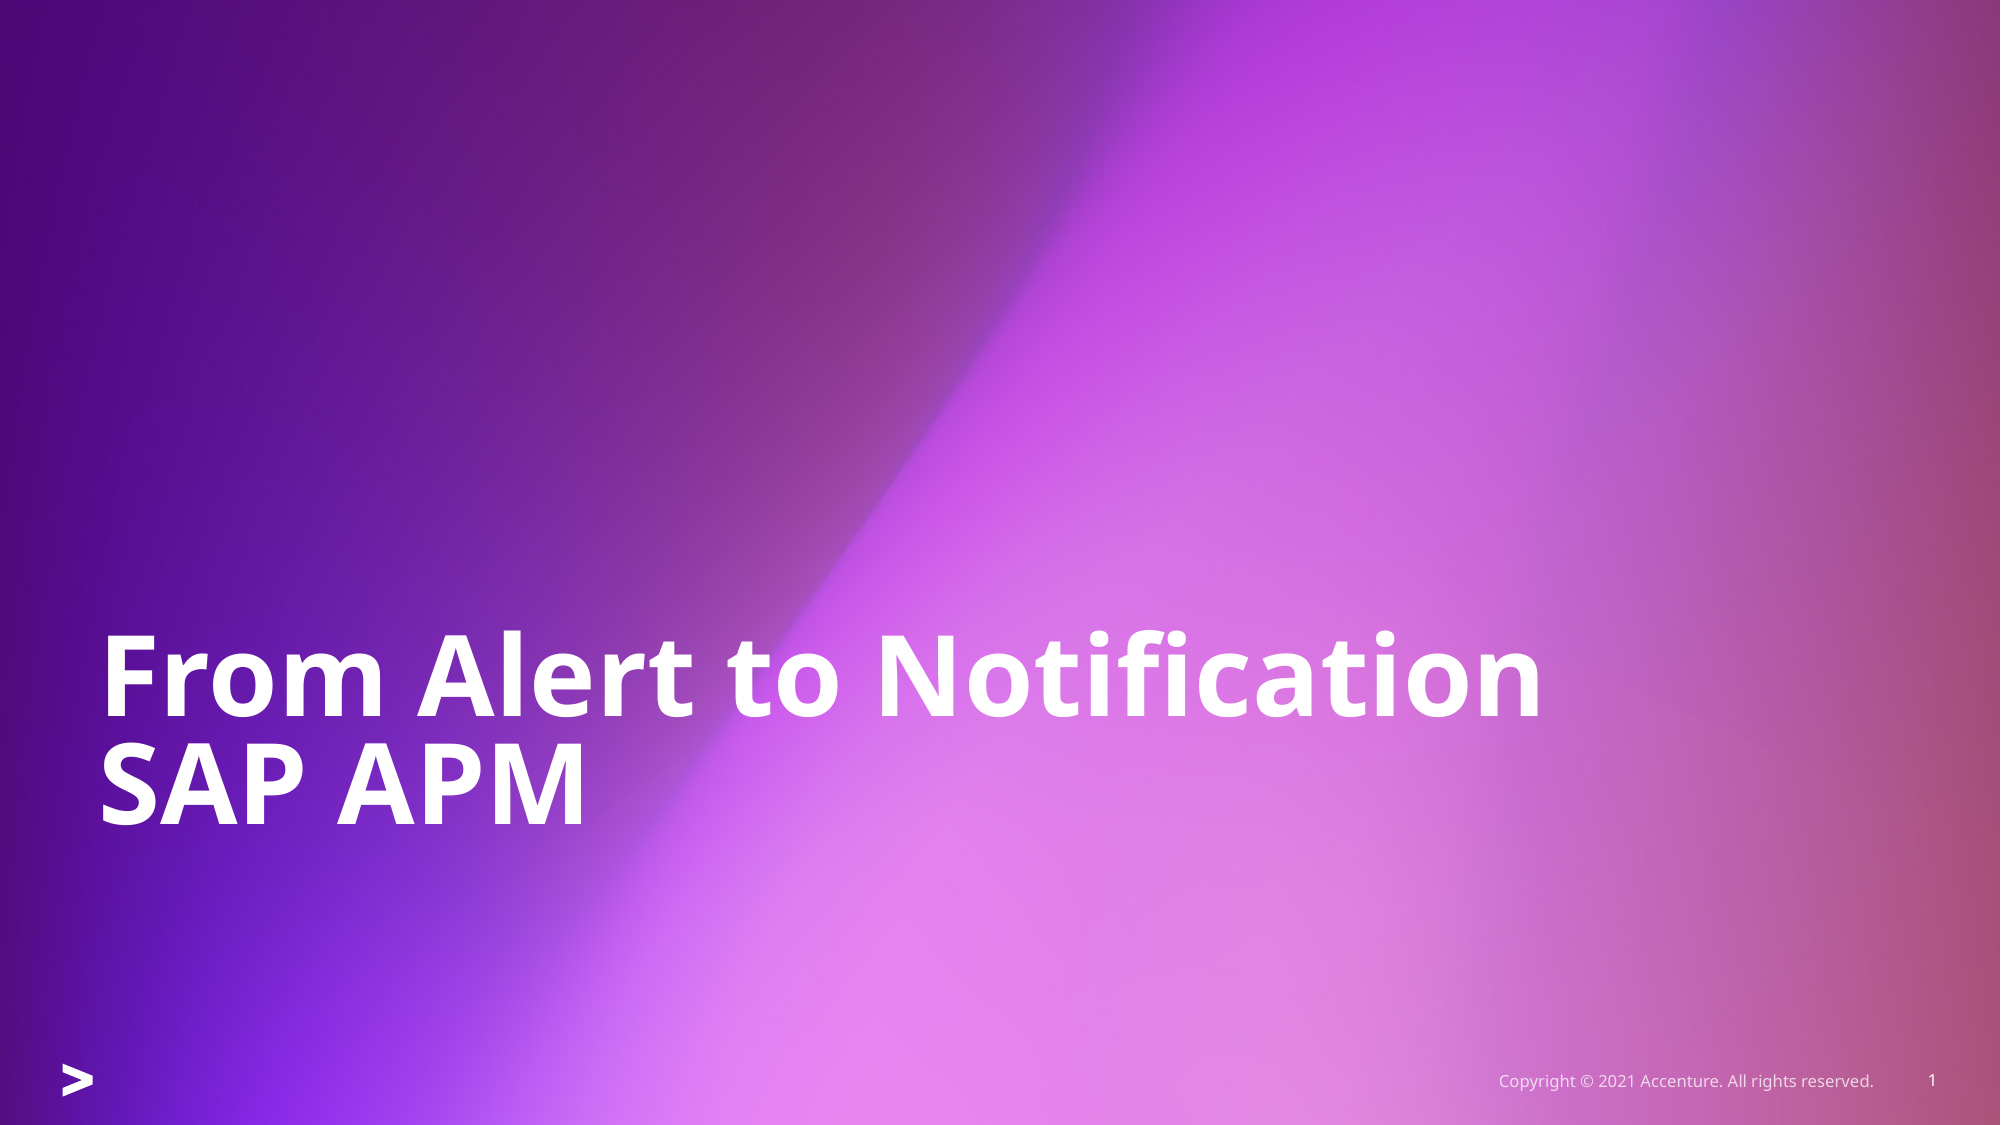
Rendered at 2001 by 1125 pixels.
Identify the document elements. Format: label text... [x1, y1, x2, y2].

footer Copyright © 2021 Accenture. All rights reserved. [1200, 1064, 1875, 1097]
slide_number 1 [1883, 1064, 1938, 1098]
title From Alert to Notification SAP APM [98, 203, 1579, 846]
picture [0, 0, 2000, 1125]
